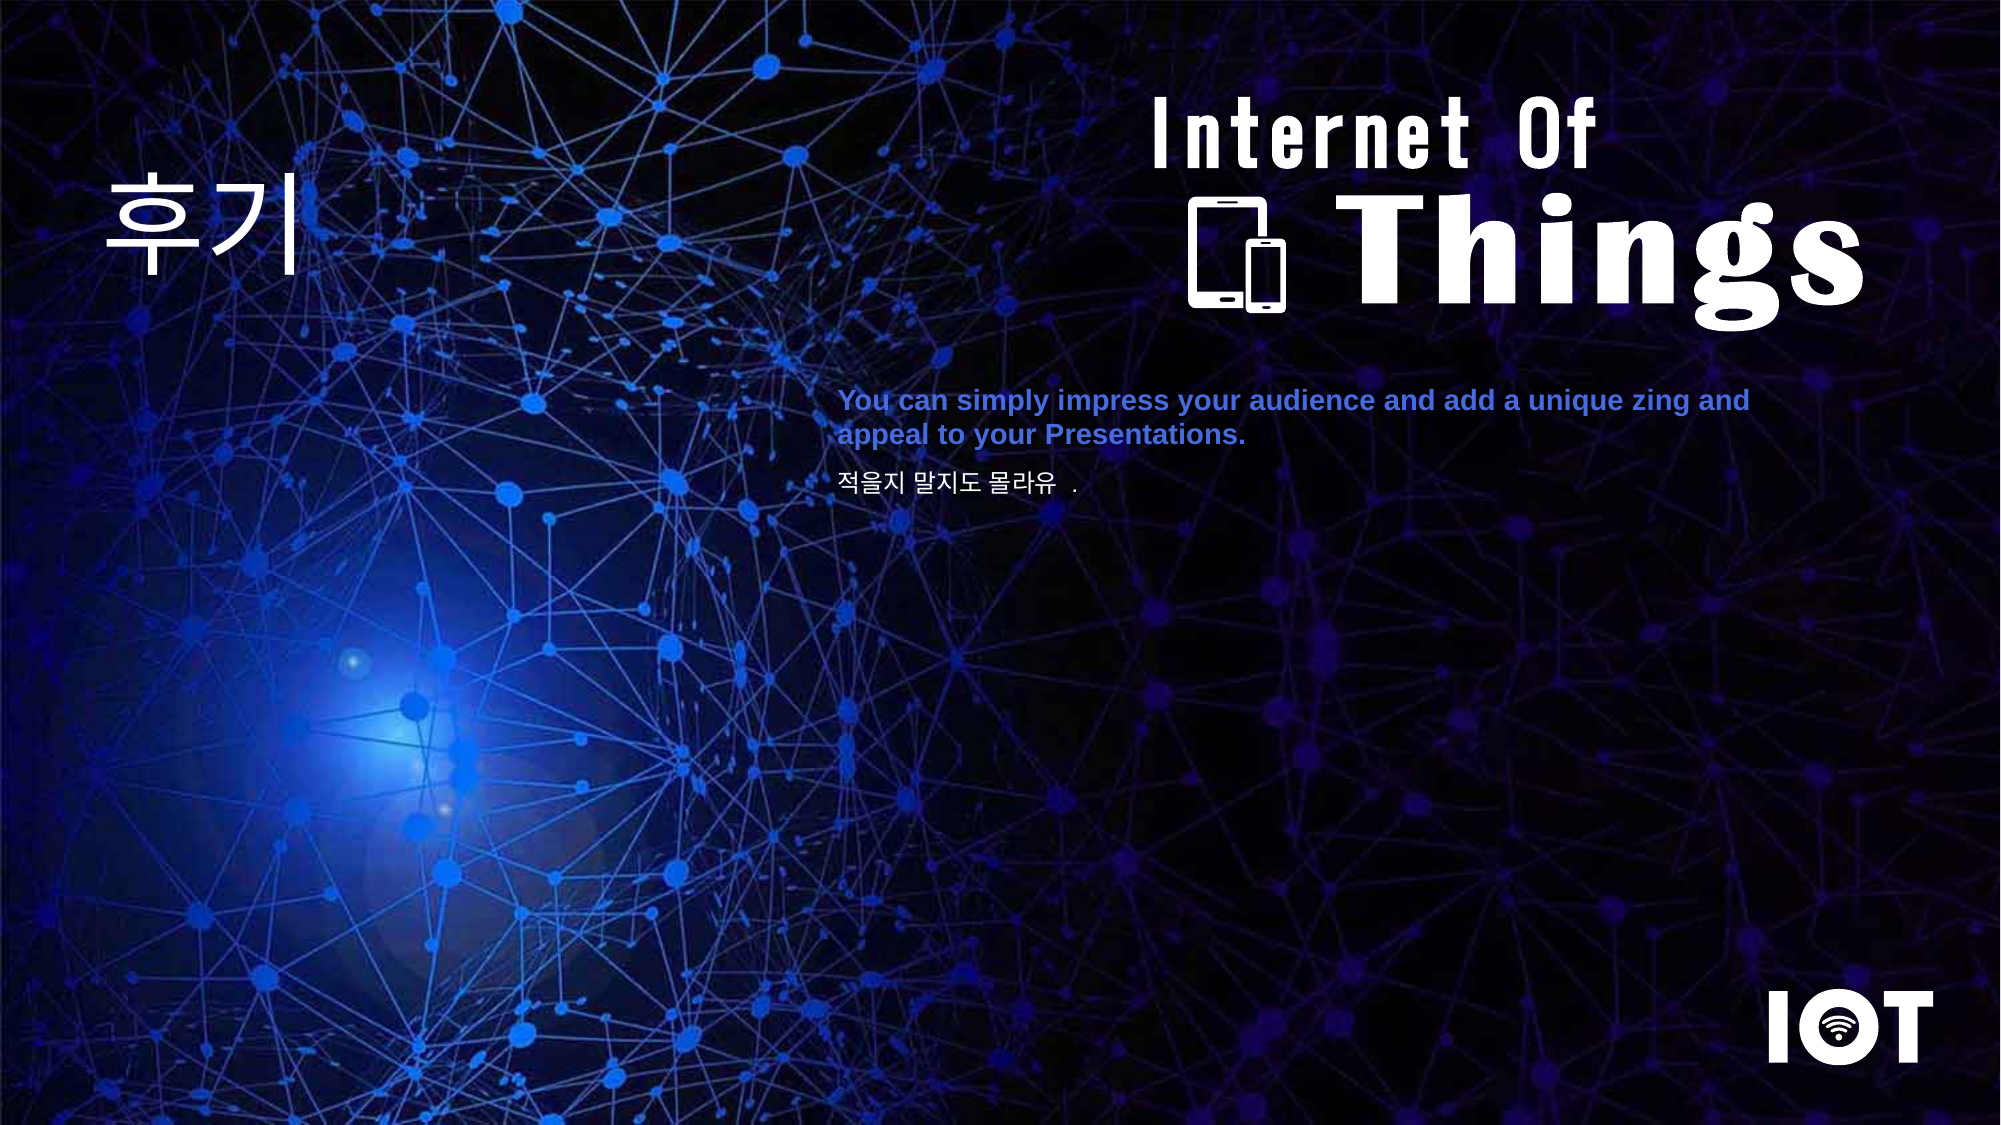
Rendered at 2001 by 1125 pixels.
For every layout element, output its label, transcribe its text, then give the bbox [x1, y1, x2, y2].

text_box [1768, 988, 1934, 1066]
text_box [1154, 96, 1863, 332]
text_box 적을지 말지도 몰라유 . [822, 459, 1863, 505]
text_box You can simply impress your audience and add a unique zing and appeal to your Presentations. [822, 373, 1863, 459]
picture [0, 0, 2001, 1125]
text_box 후기 [86, 146, 780, 296]
